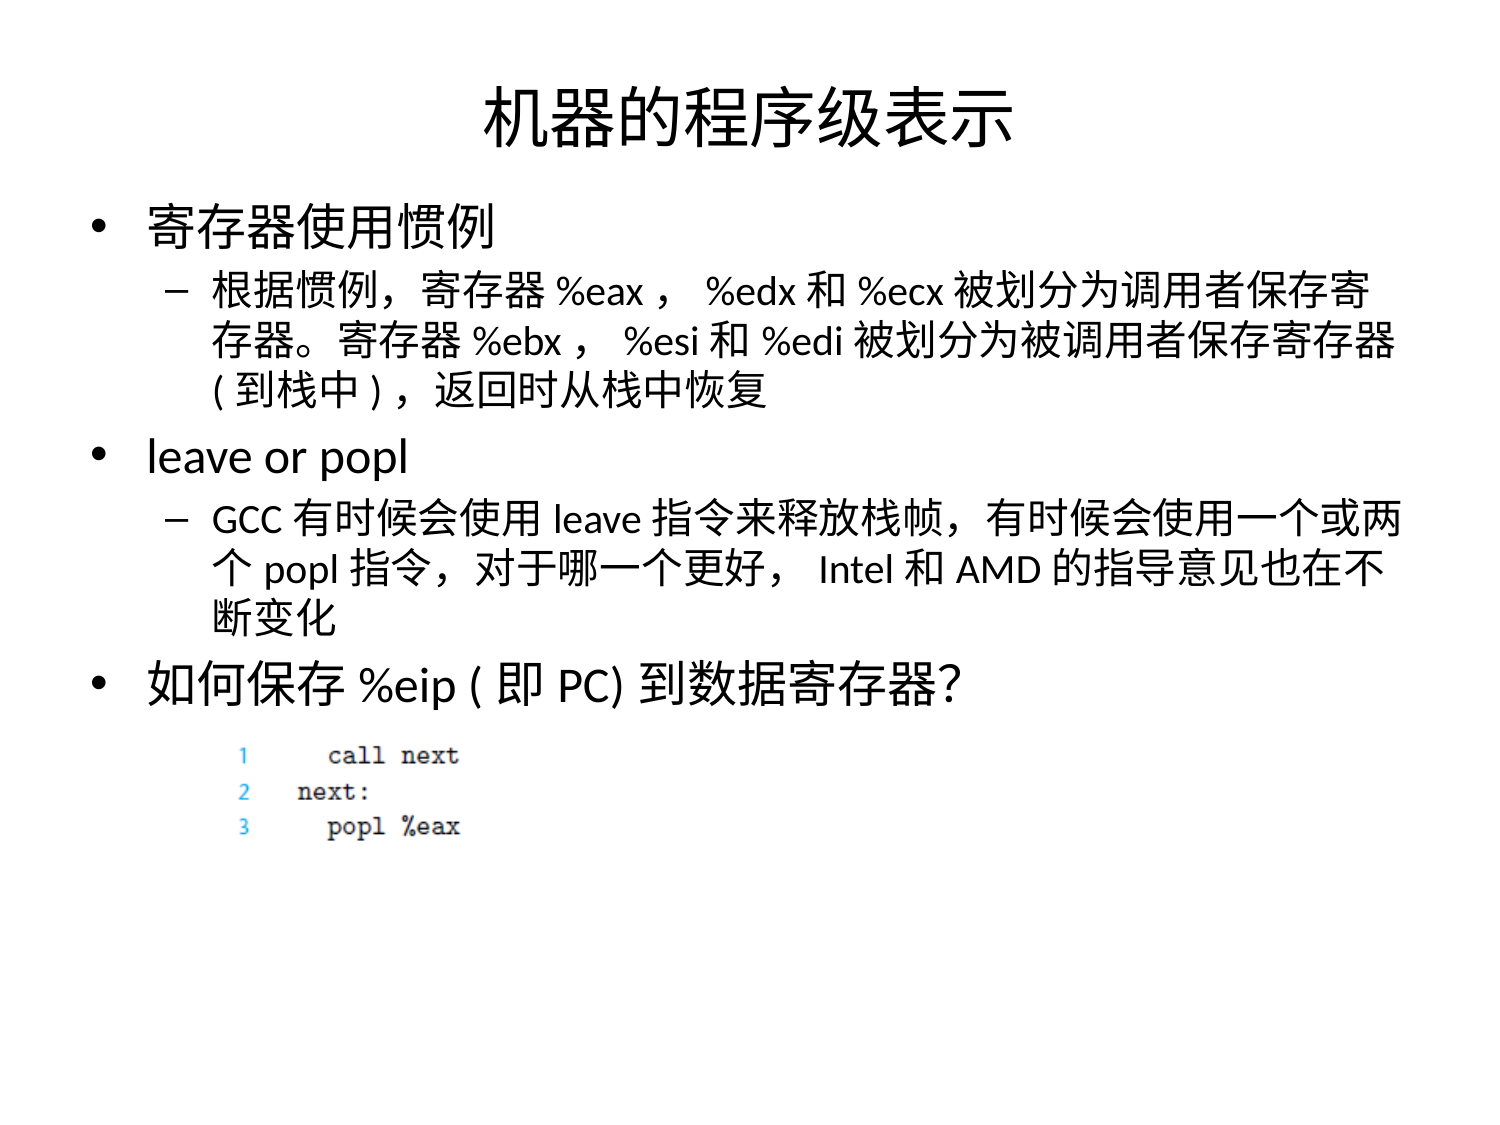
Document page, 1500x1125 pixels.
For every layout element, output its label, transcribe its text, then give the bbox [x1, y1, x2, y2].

list 寄存器使用惯例 根据惯例，寄存器%eax，%edx和%ecx被划分为调用者保存寄存器。寄存器%ebx，%esi和%edi被划分为被调用者保存寄存器(到栈中)，返回时从栈中恢复 leave or popl GCC有时候会使用leave指令来释放栈帧，有时候会使用一个或两个popl指令，对于哪一个更好，Intel和AMD的指导意见也在不断变化 如何保存%eip (即PC)到数据寄存器？ [75, 187, 1425, 1100]
picture [224, 737, 476, 844]
title 机器的程序级表示 [75, 45, 1425, 187]
